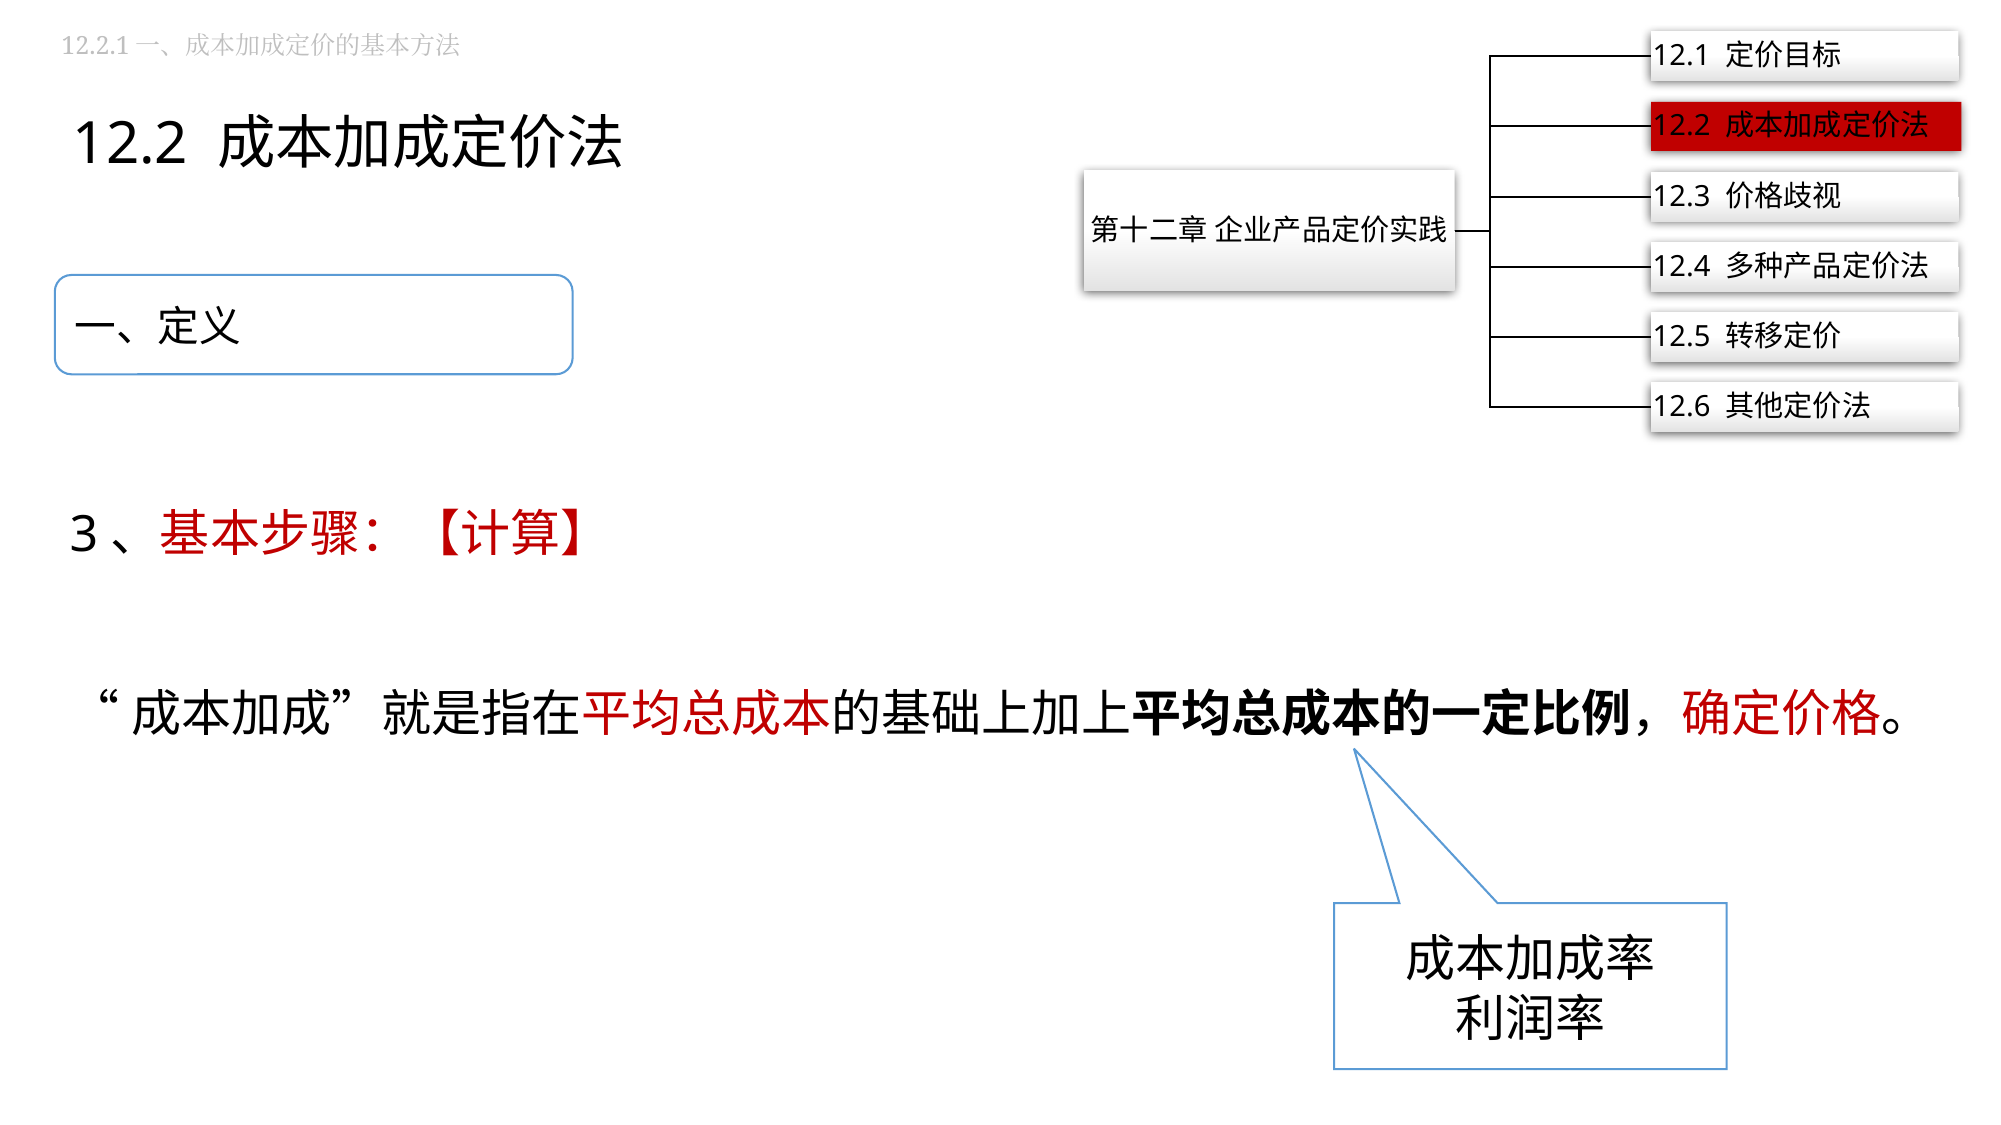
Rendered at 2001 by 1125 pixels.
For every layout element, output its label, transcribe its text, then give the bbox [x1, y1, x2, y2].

text_box 12.2 成本加成定价法 [54, 95, 1084, 184]
text_box 一、定义 [53, 273, 574, 376]
text_box 3、基本步骤：【计算】 “成本加成”就是指在平均总成本的基础上加上平均总成本的一定比例，确定价格。 [54, 464, 1966, 750]
text_box 12.2.1一、成本加成定价的基本方法 [46, 22, 476, 68]
text_box 成本加成率 利润率 [1333, 747, 1728, 1071]
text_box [1084, 0, 1966, 446]
